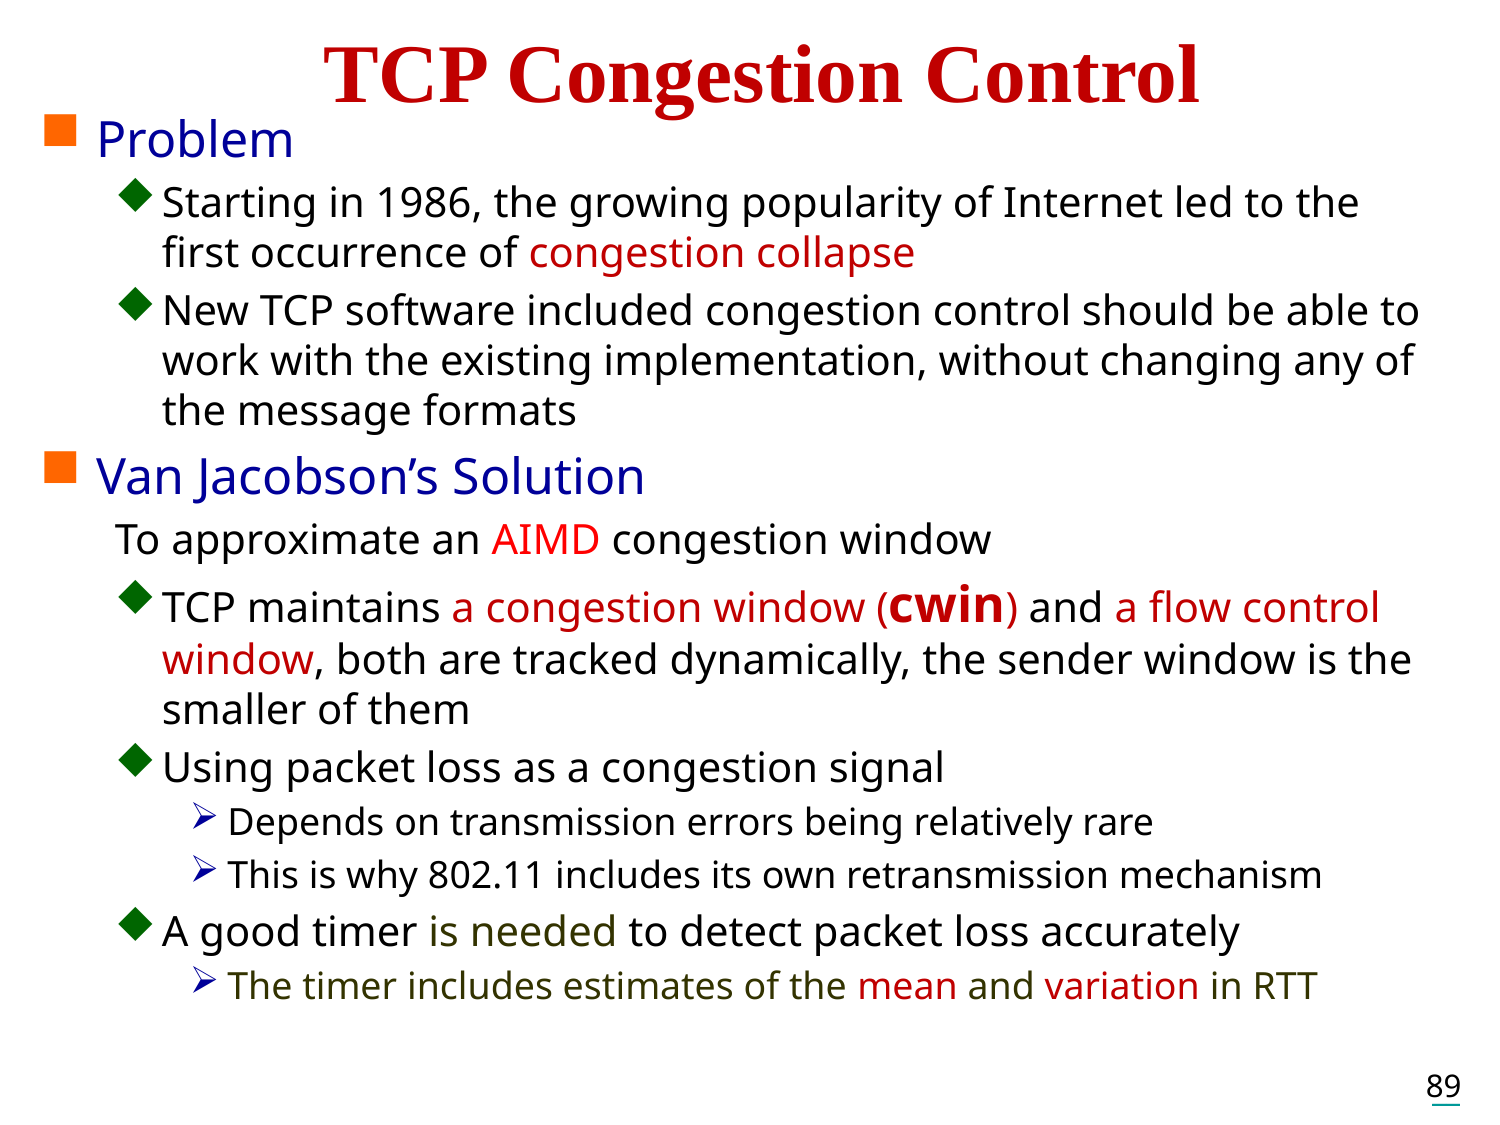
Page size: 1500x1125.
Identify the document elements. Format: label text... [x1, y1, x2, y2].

text_box Problem Starting in 1986, the growing popularity of Internet led to the first occurrence of congestion collapse New TCP software included congestion control should be able to work with the existing implementation, without changing any of the message formats Van Jacobson’s Solution To approximate an AIMD congestion window TCP maintains a congestion window (cwin) and a flow control window, both are tracked dynamically, the sender window is the smaller of them Using packet loss as a congestion signal Depends on transmission errors being relatively rare This is why 802.11 includes its own retransmission mechanism A good timer is needed to detect packet loss accurately The timer includes estimates of the mean and variation in RTT [24, 99, 1450, 1038]
title TCP Congestion Control [110, 14, 1415, 99]
